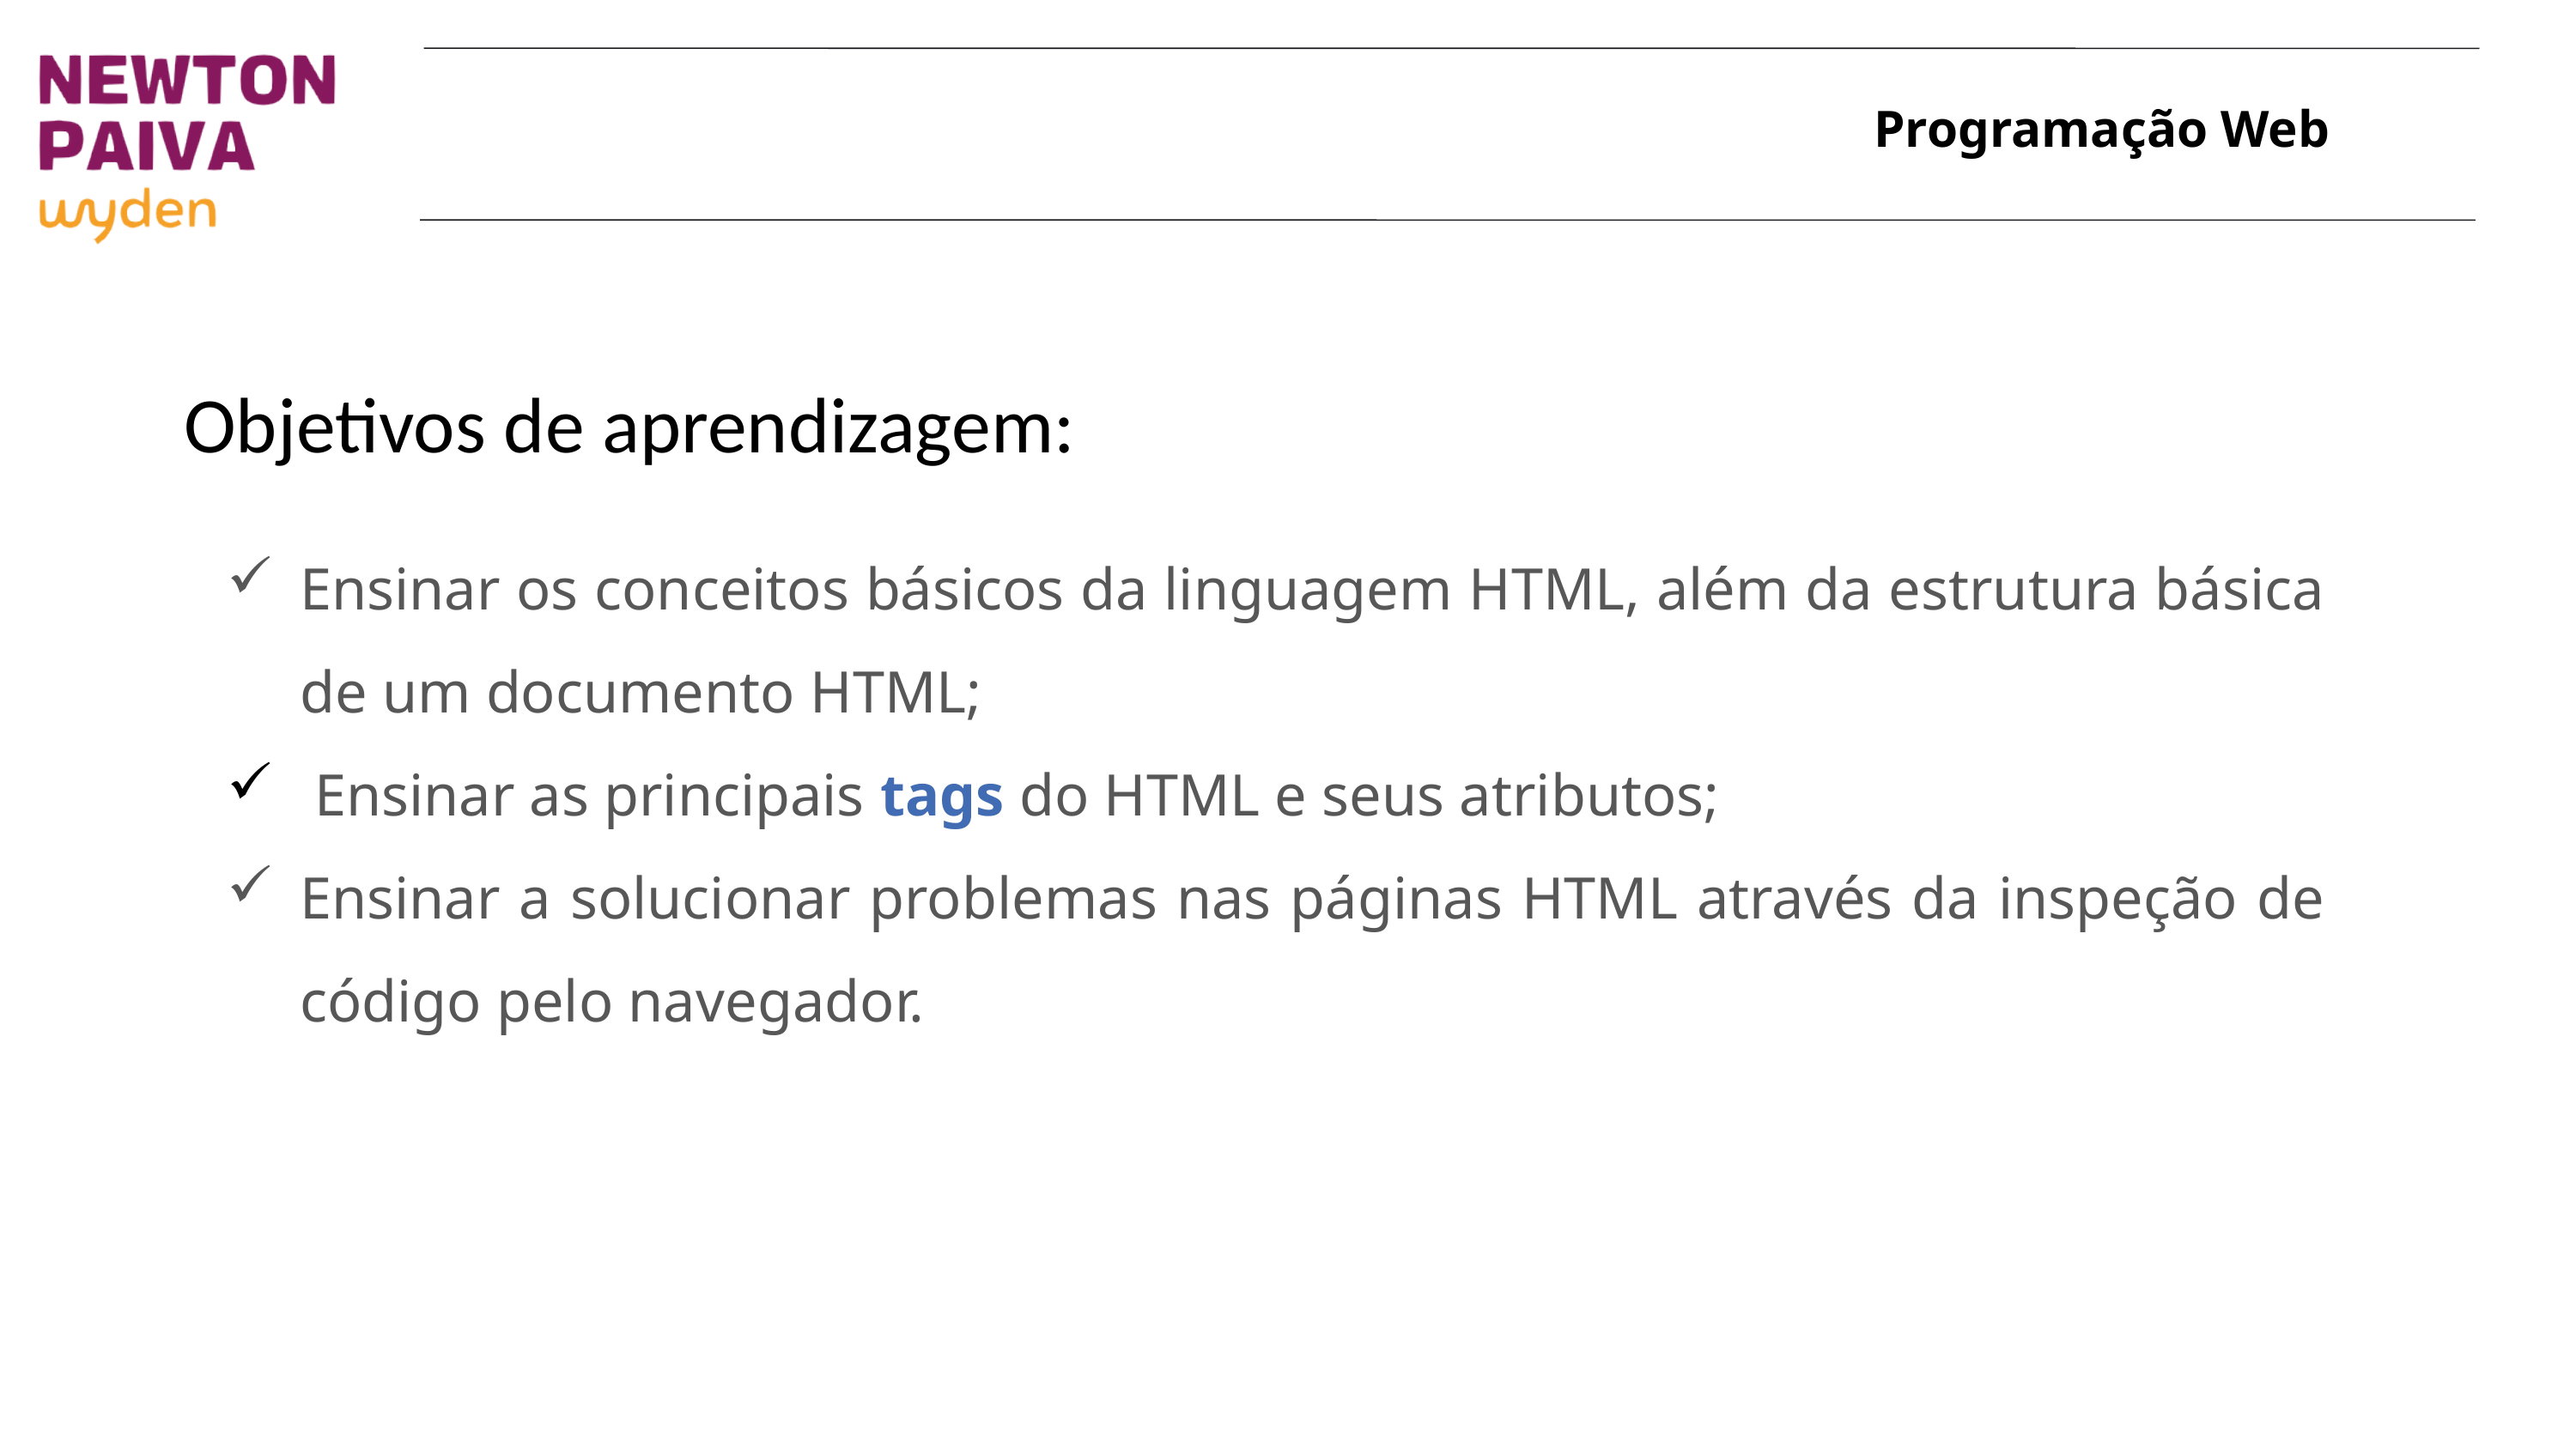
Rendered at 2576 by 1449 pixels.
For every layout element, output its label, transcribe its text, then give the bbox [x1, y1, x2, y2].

text_box Objetivos de aprendizagem: [184, 327, 1833, 470]
picture [0, 0, 368, 276]
text_box Ensinar os conceitos básicos da linguagem HTML, além da estrutura básica de um documento HTML; Ensinar as principais tags do HTML e seus atributos; Ensinar a solucionar problemas nas páginas HTML através da inspeção de código pelo navegador. [214, 512, 2340, 1040]
